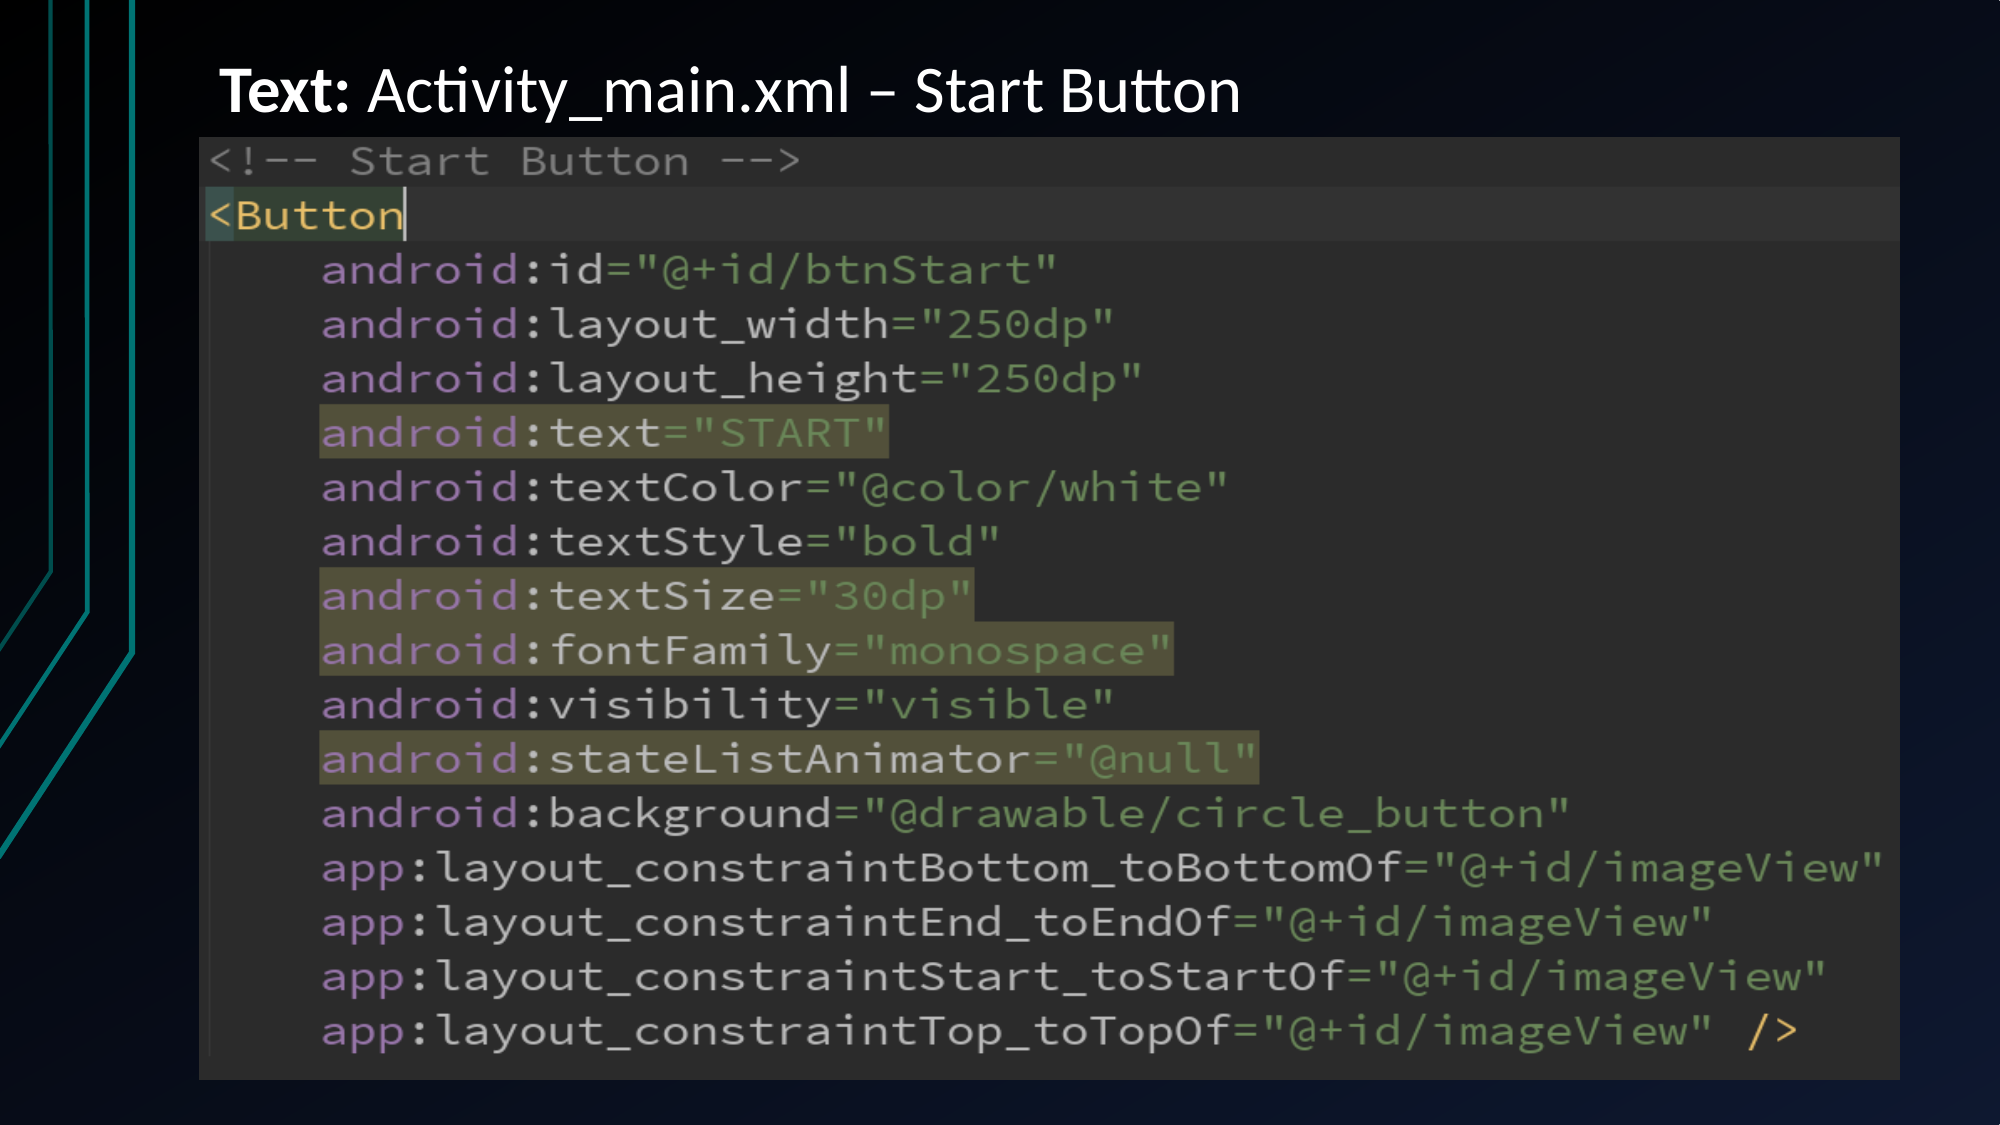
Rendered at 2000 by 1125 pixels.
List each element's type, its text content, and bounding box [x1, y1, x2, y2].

picture [199, 136, 1900, 1081]
title Text: Activity_main.xml – Start Button [199, 45, 1900, 136]
